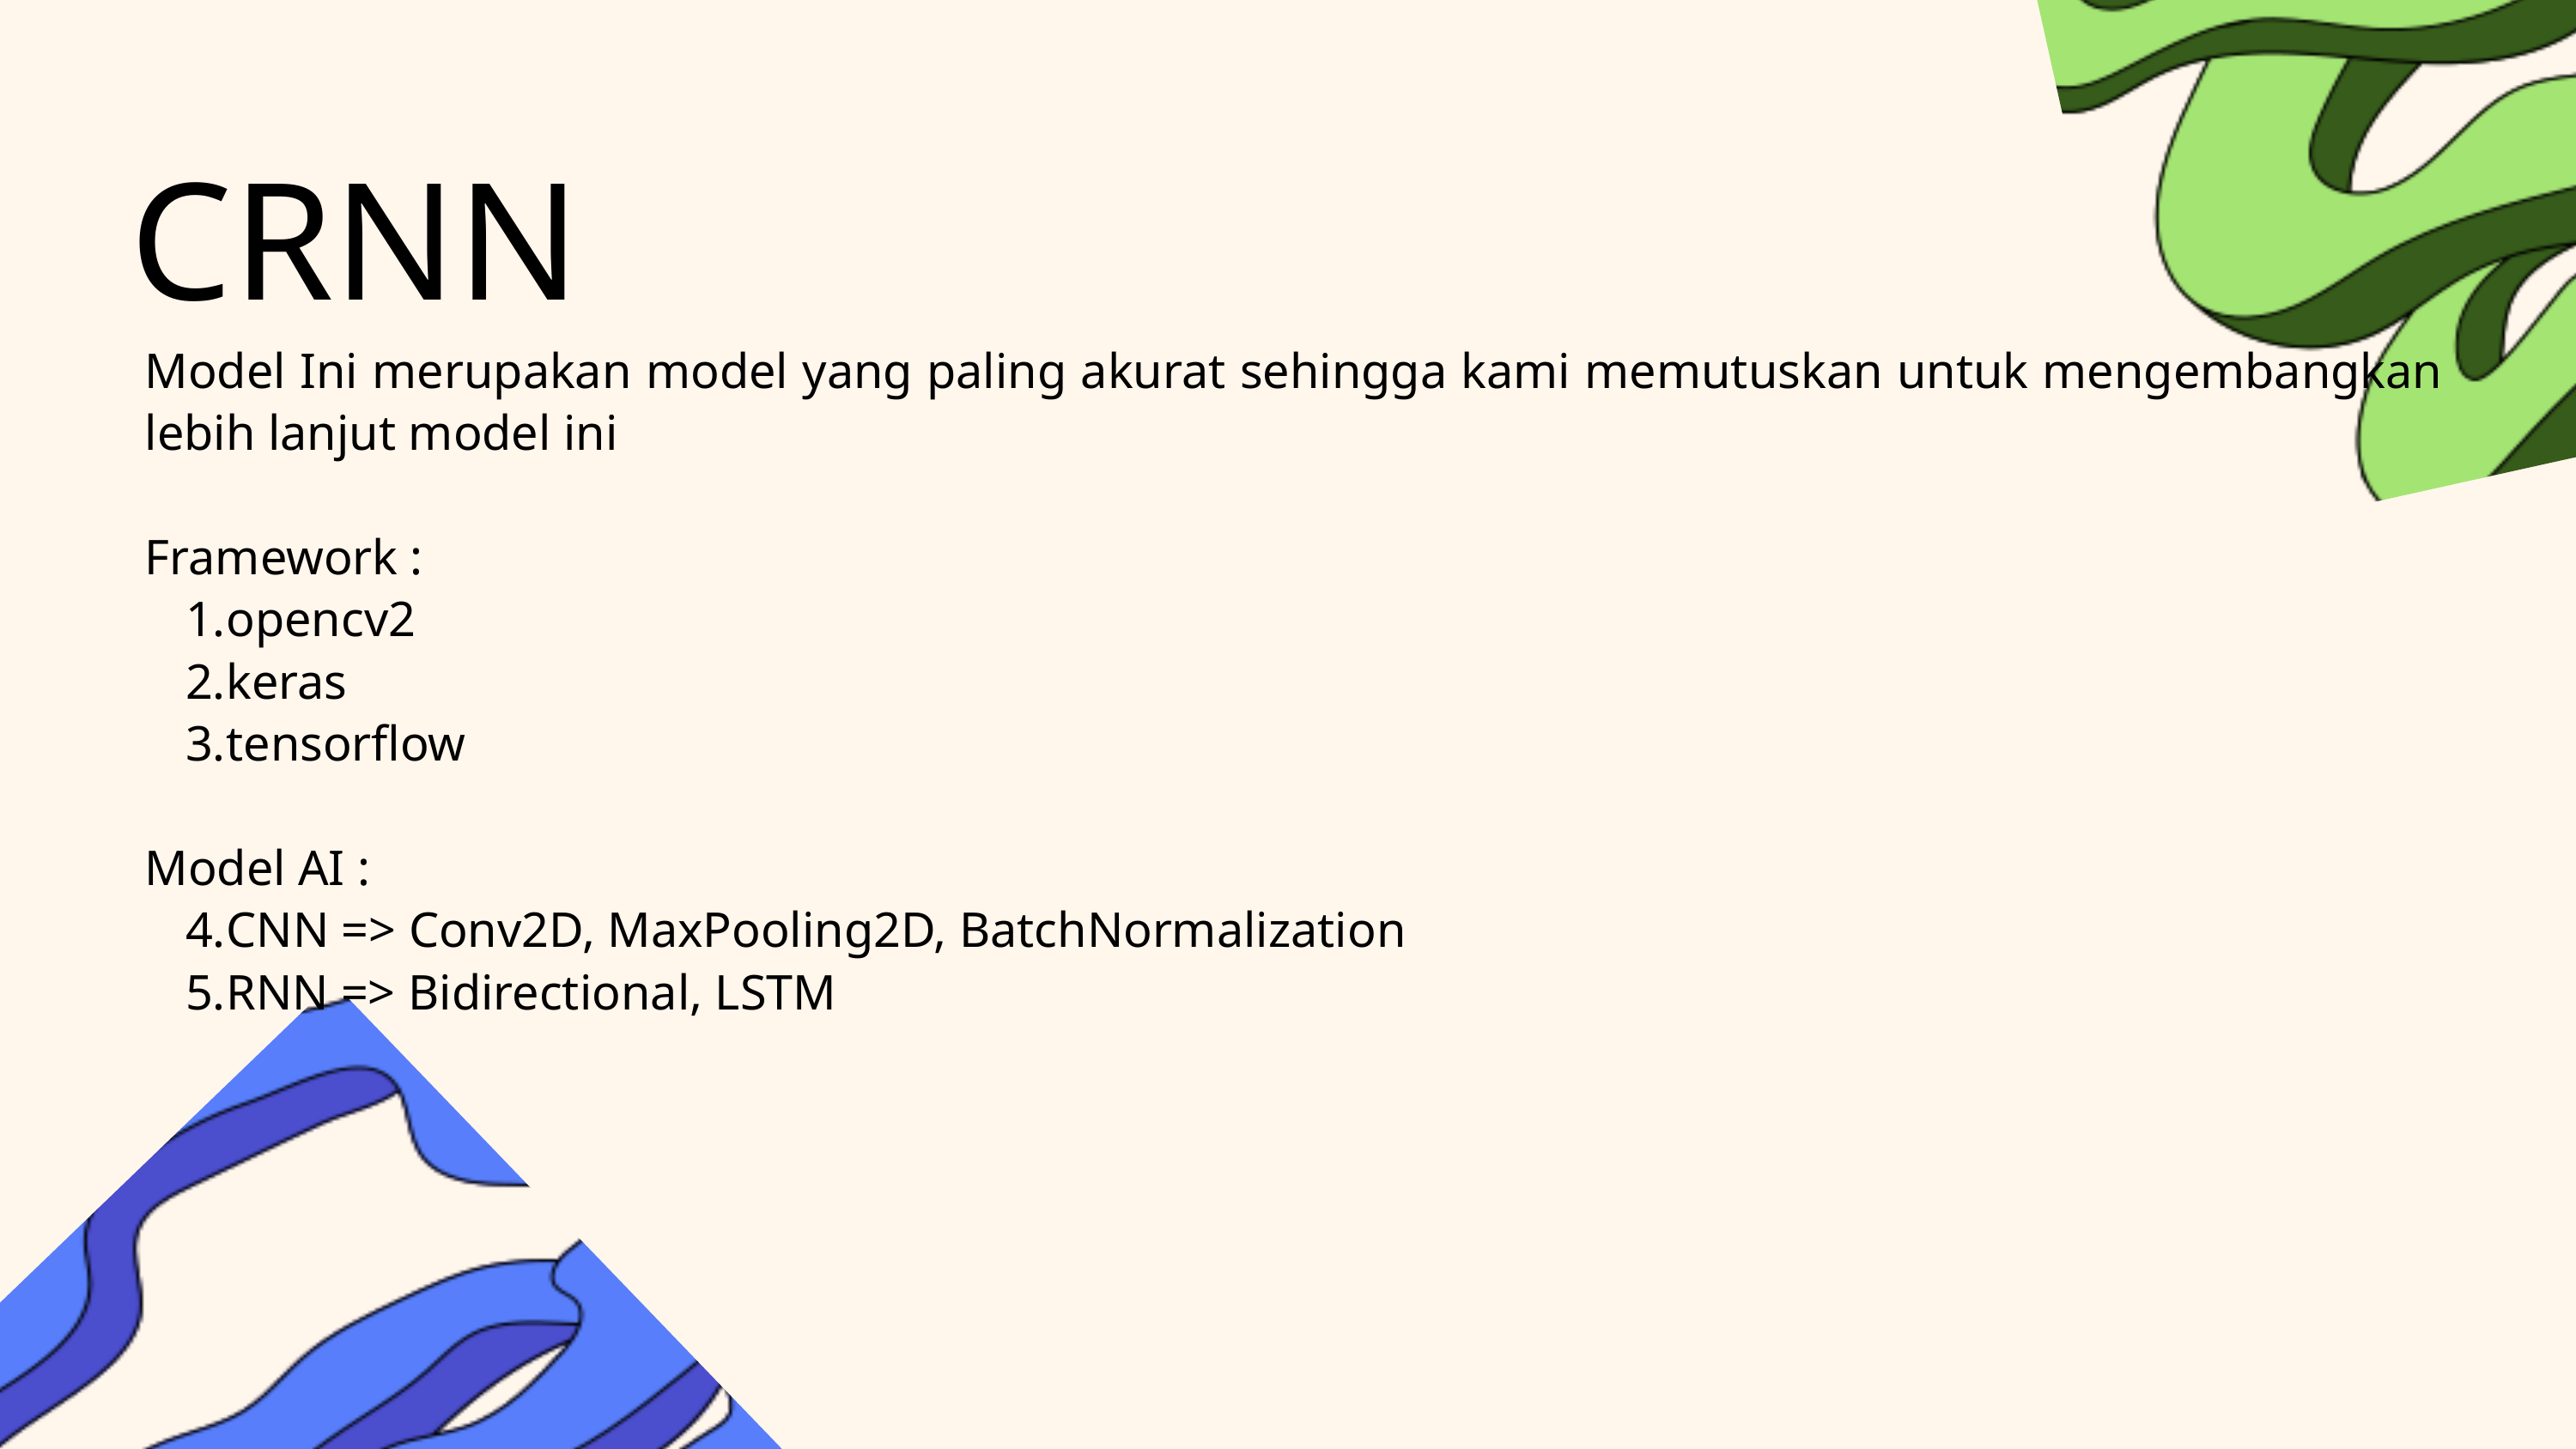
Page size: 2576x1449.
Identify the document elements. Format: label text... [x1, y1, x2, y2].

text_box [2037, 0, 2576, 487]
text_box [0, 1082, 782, 1449]
text_box CRNN [130, 170, 2432, 333]
text_box Model Ini merupakan model yang paling akurat sehingga kami memutuskan untuk mengembangkan lebih lanjut model ini Framework : opencv2 keras tensorflow Model AI : CNN => Conv2D, MaxPooling2D, BatchNormalization RNN => Bidirectional, LSTM [144, 335, 2445, 1082]
